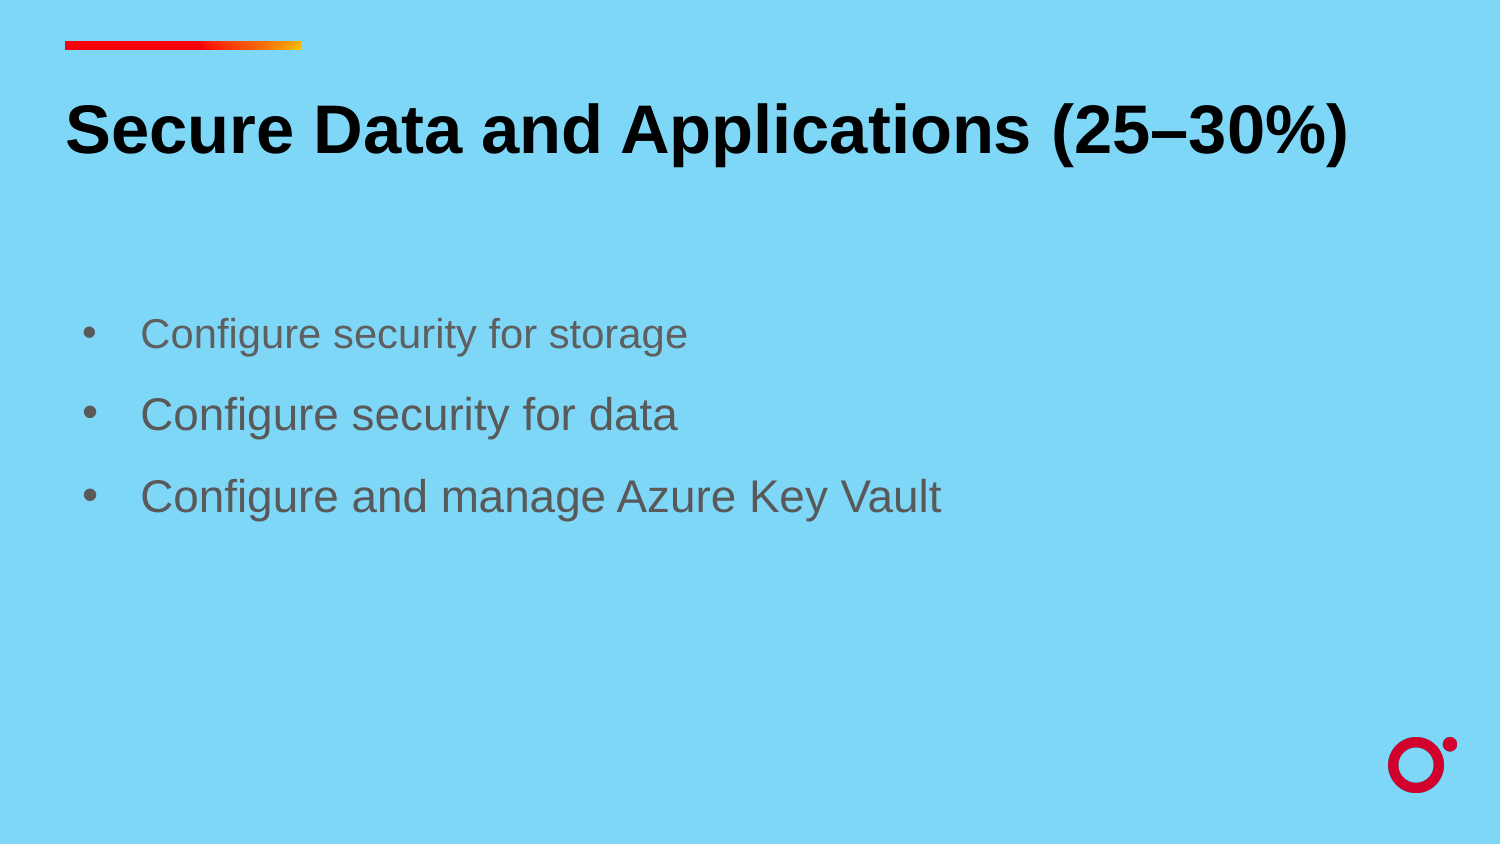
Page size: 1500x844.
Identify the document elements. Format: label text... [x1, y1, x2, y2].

picture [65, 41, 301, 50]
picture [1388, 737, 1457, 793]
text_box Secure Data and Applications (25–30%) [65, 57, 1409, 169]
text_box Configure security for storage Configure security for data Configure and manage Azure Key Vault [65, 281, 1332, 769]
